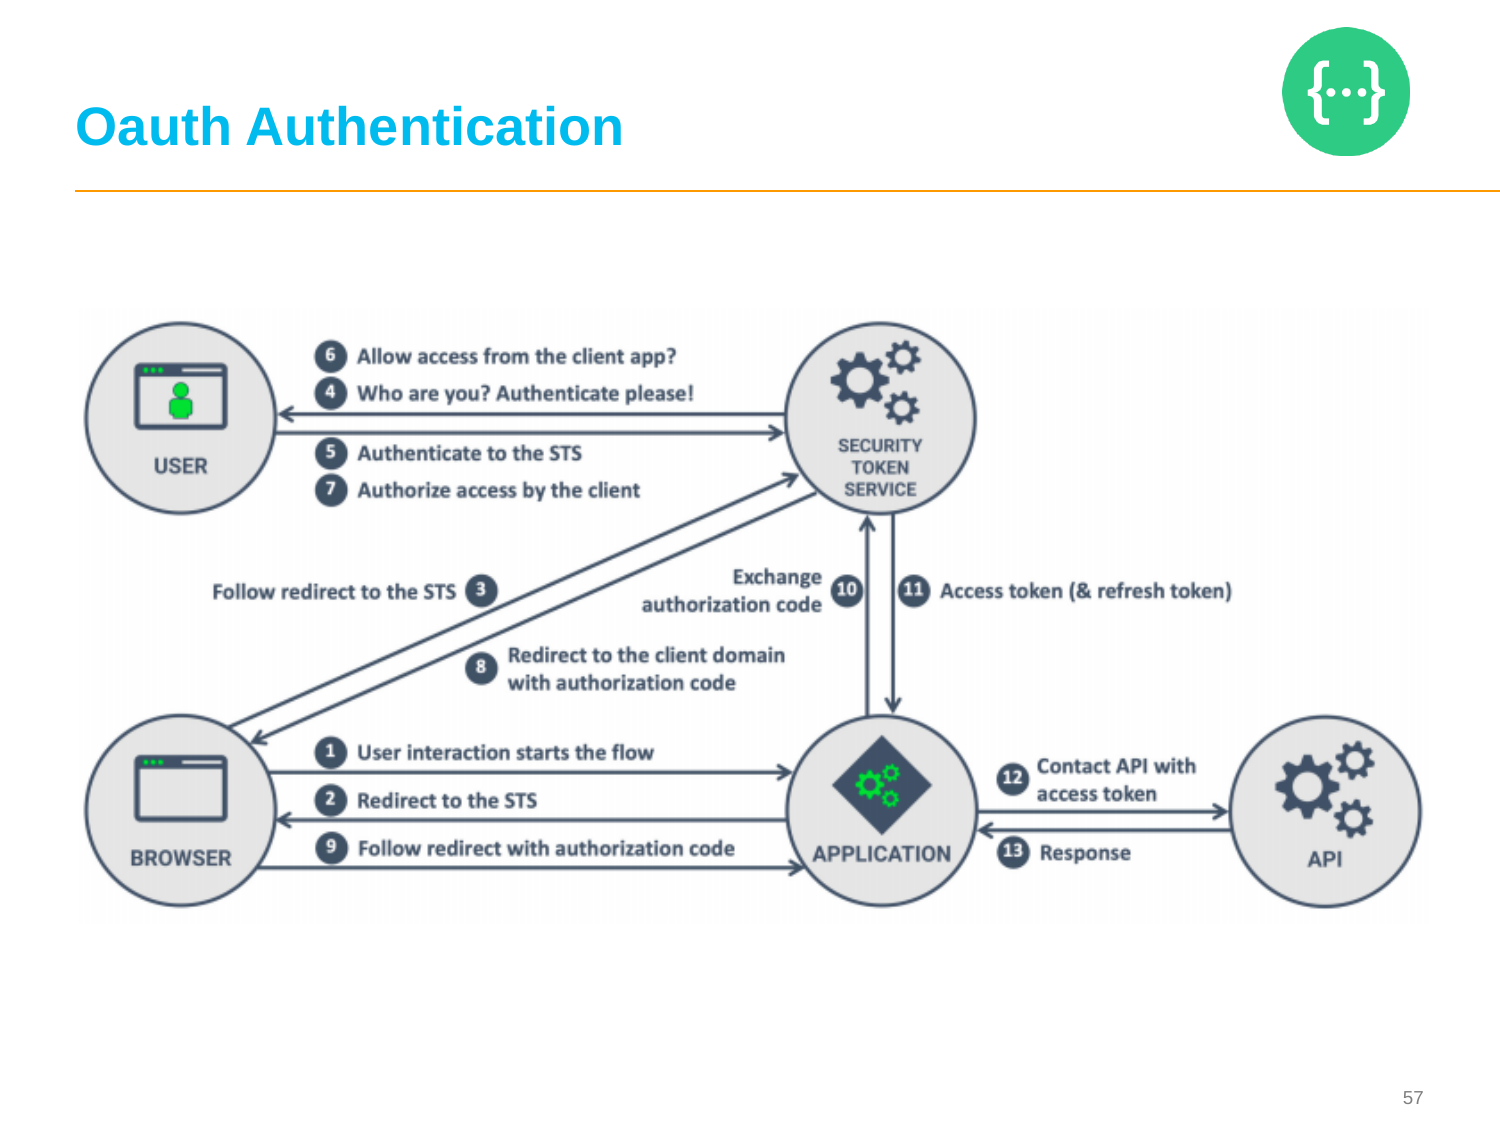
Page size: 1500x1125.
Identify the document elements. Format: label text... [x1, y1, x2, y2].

title Oauth Authentication [75, 27, 1422, 157]
picture [65, 302, 1434, 933]
